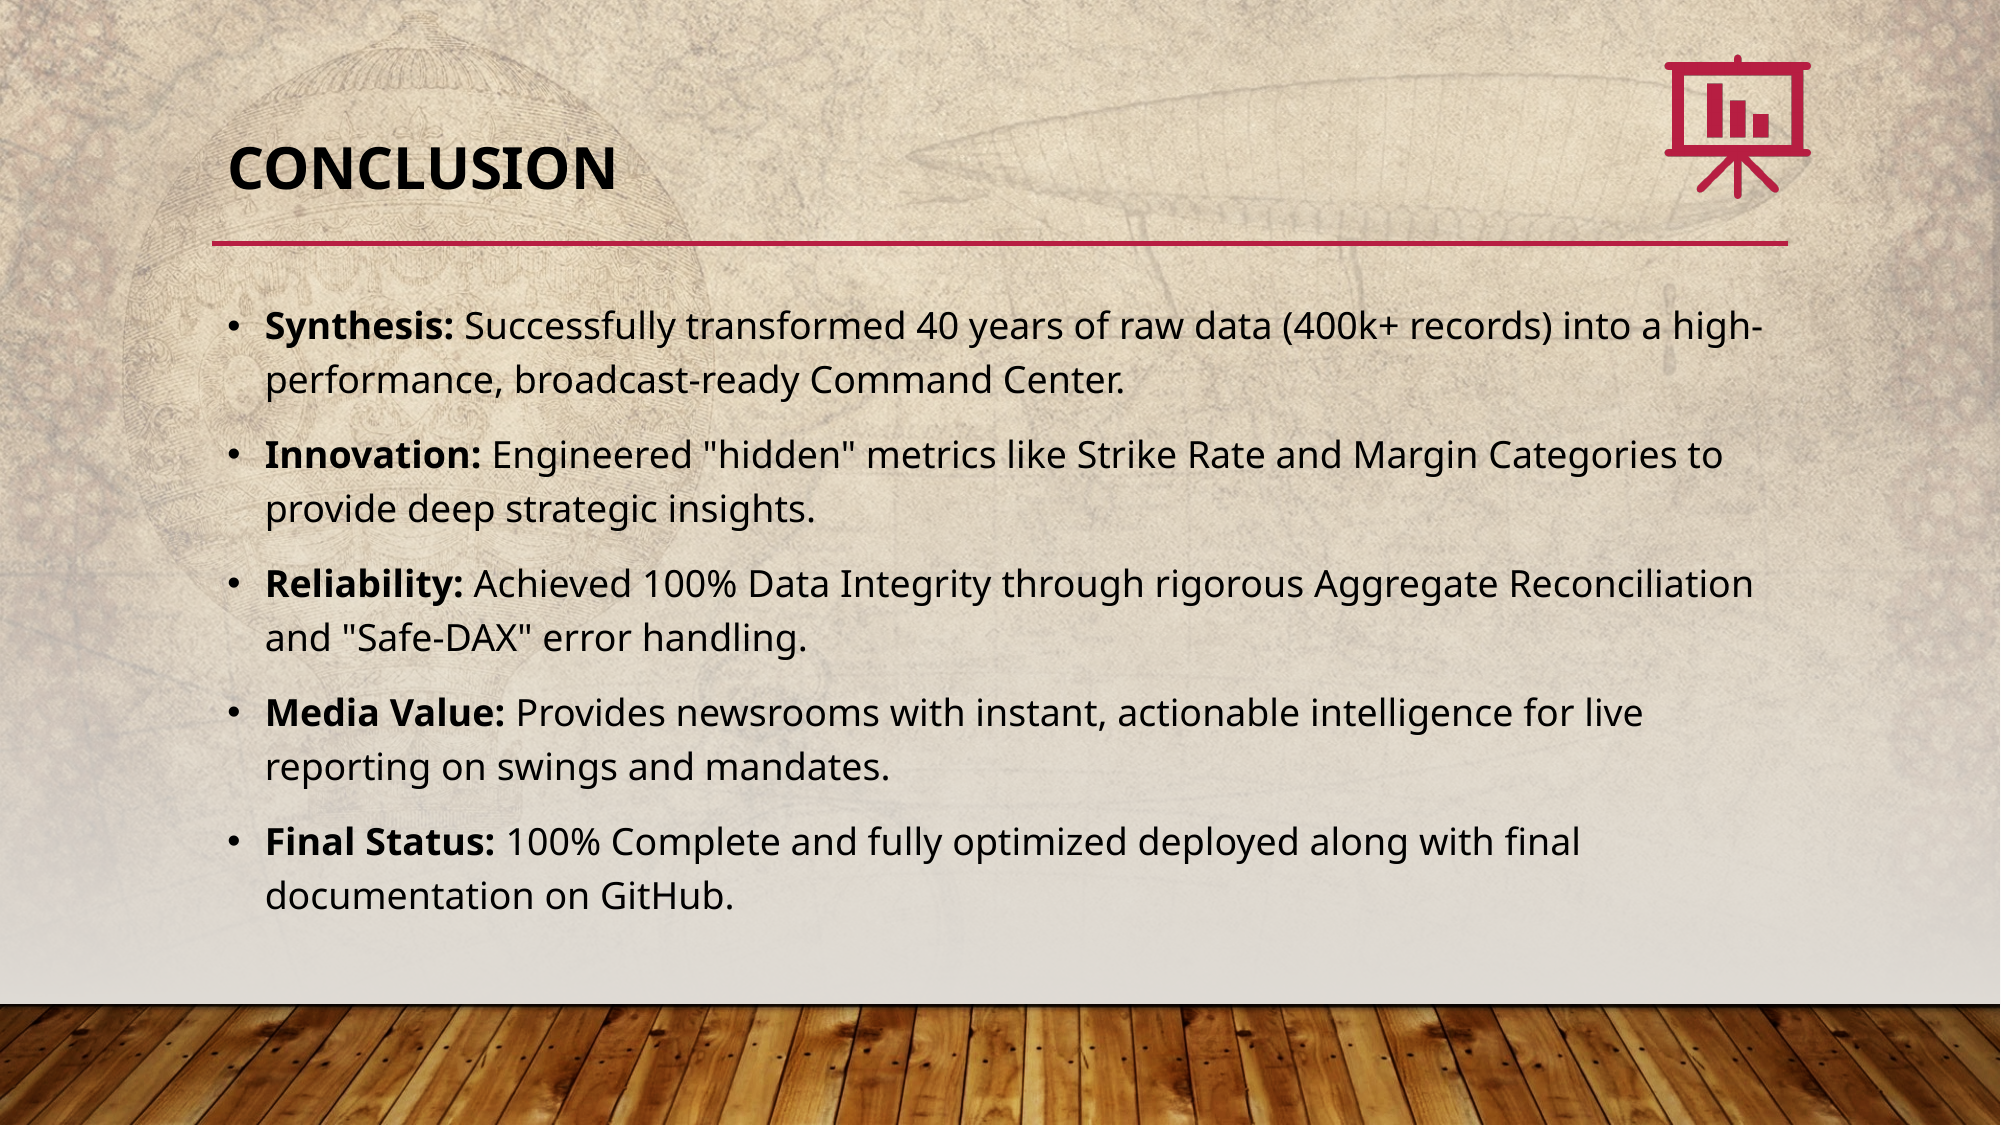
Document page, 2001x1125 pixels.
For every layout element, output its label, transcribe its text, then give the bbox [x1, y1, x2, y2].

title Conclusion [212, 131, 1788, 278]
picture [0, 1004, 2000, 1125]
list Synthesis: Successfully transformed 40 years of raw data (400k+ records) into a high-performance, broadcast-ready Command Center. Innovation: Engineered "hidden" metrics like Strike Rate and Margin Categories to provide deep strategic insights. Reliability: Achieved 100% Data Integrity through rigorous Aggregate Reconciliation and "Safe-DAX" error handling. Media Value: Provides newsrooms with instant, actionable intelligence for live reporting on swings and mandates. Final Status: 100% Complete and fully optimized deployed along with final documentation on GitHub. [212, 278, 1788, 932]
picture [1644, 33, 1830, 219]
